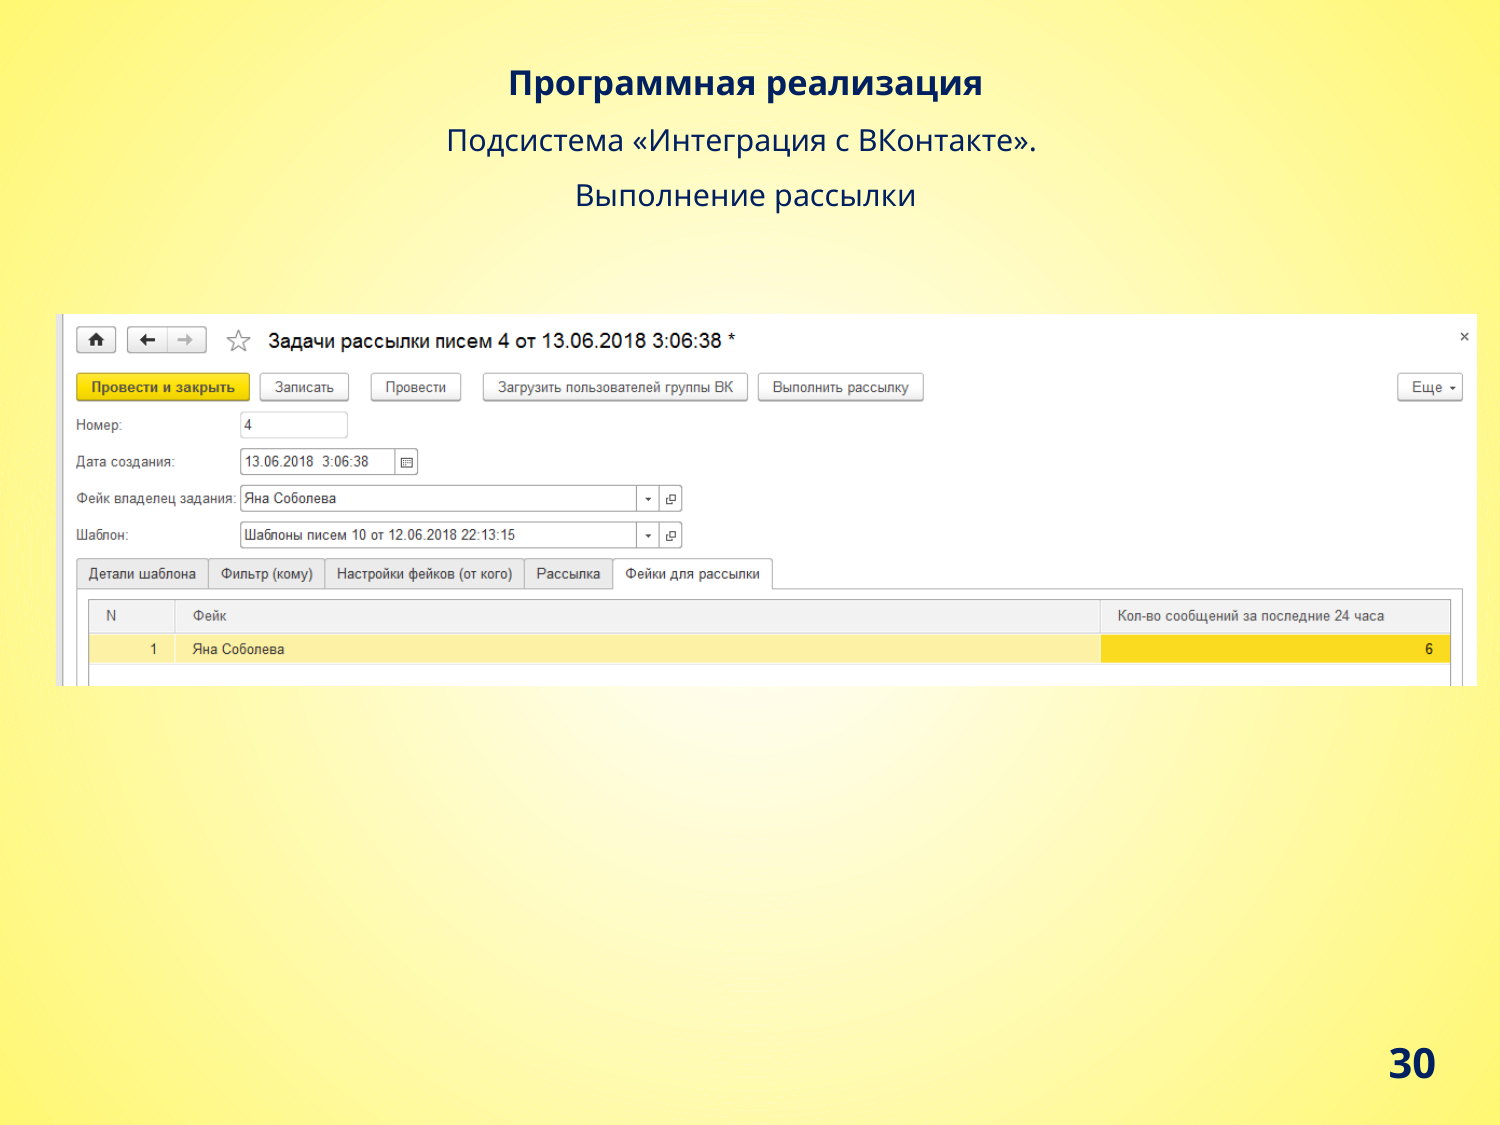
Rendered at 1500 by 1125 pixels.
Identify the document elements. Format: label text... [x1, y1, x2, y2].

picture [55, 314, 1478, 687]
text_box Программная реализация Подсистема «Интеграция с ВКонтакте». Выполнение рассылки [55, 30, 1419, 220]
slide_number 30 [1119, 1035, 1445, 1095]
